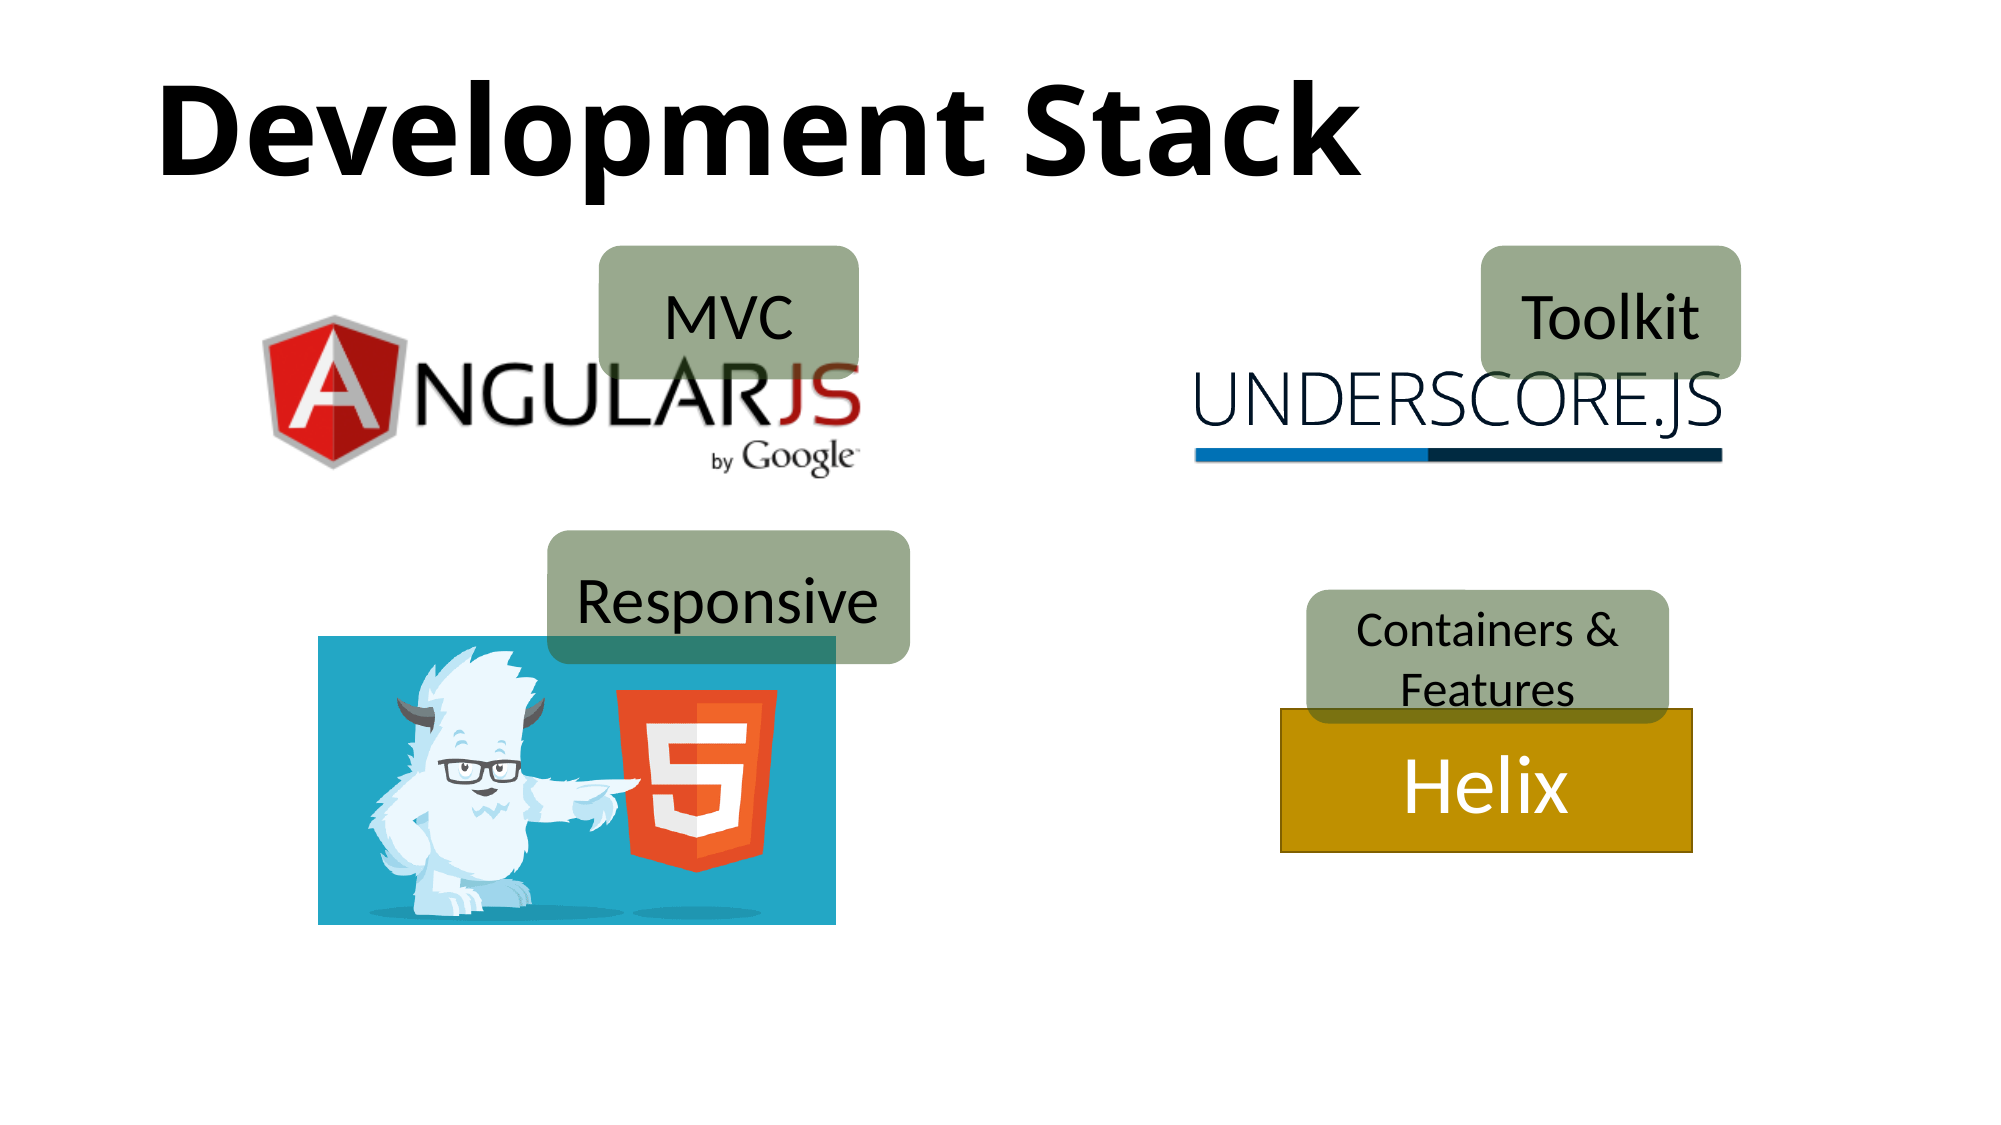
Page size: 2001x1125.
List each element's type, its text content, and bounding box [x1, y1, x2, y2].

text_box Development Stack [137, 59, 1863, 278]
text_box Toolkit [1479, 244, 1743, 381]
picture [318, 636, 836, 925]
text_box Containers & Features [1305, 588, 1671, 725]
picture [1194, 371, 1723, 464]
text_box Responsive [546, 529, 912, 666]
picture [250, 229, 876, 582]
text_box Helix [1280, 708, 1693, 853]
